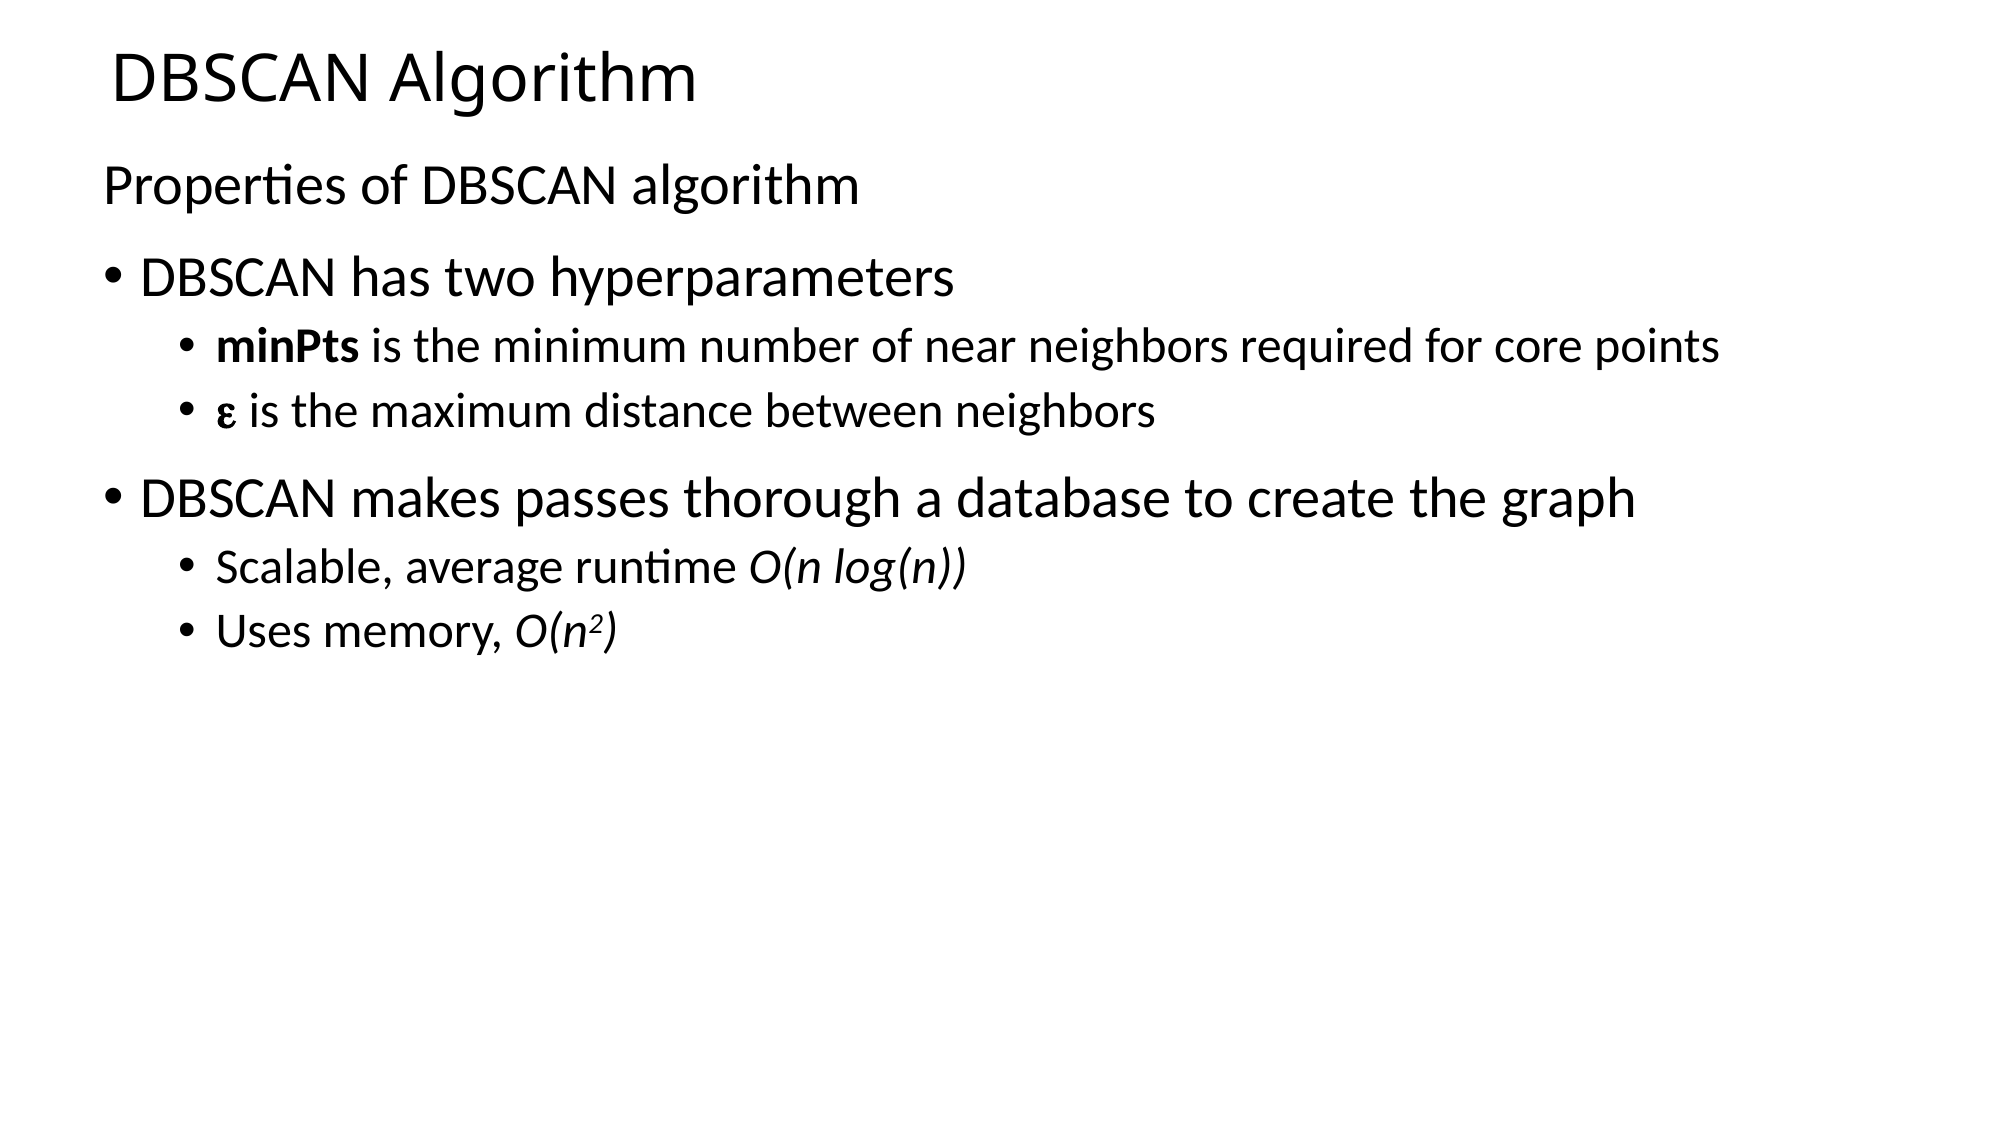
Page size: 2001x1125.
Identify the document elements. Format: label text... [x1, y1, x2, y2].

title DBSCAN Algorithm [95, 36, 1821, 124]
list Properties of DBSCAN algorithm DBSCAN has two hyperparameters minPts is the minimum number of near neighbors required for core points e is the maximum distance between neighbors DBSCAN makes passes thorough a database to create the graph Scalable, average runtime O(n log(n)) Uses memory, O(n2) [88, 146, 1946, 1067]
